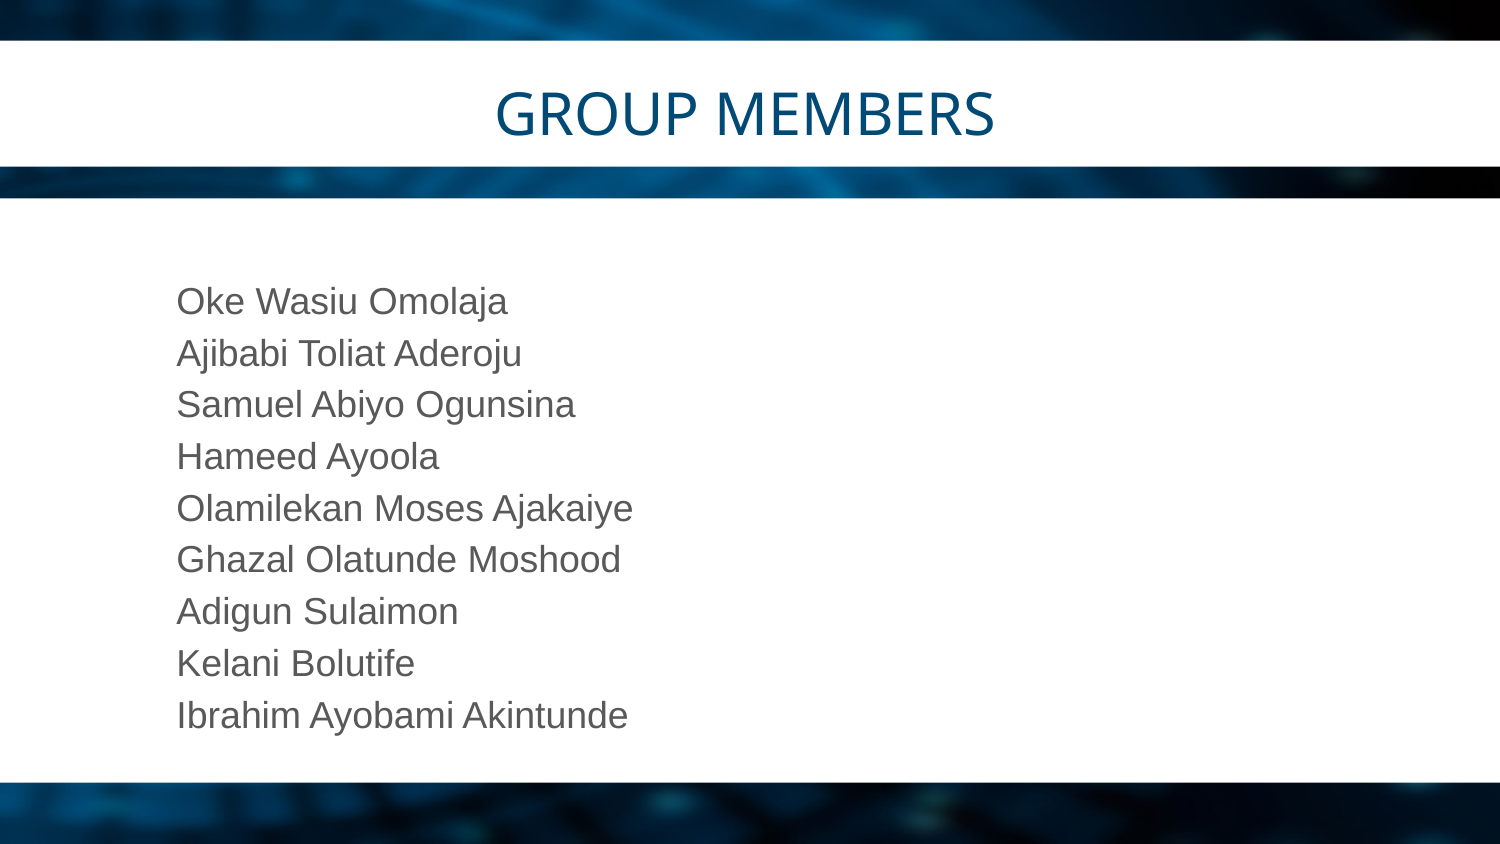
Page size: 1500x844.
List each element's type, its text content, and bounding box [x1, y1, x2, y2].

text_box [0, 198, 1500, 783]
title GROUP MEMBERS [479, 45, 1021, 163]
picture [0, 783, 1500, 844]
picture [0, 167, 814, 198]
text_box Oke Wasiu Omolaja Ajibabi Toliat Aderoju Samuel Abiyo Ogunsina Hameed Ayoola Olamilekan Moses Ajakaiye Ghazal Olatunde Moshood Adigun Sulaimon Kelani Bolutife Ibrahim Ayobami Akintunde [161, 255, 750, 734]
picture [0, 0, 1500, 40]
text_box [0, 40, 1500, 167]
picture [824, 167, 1500, 198]
